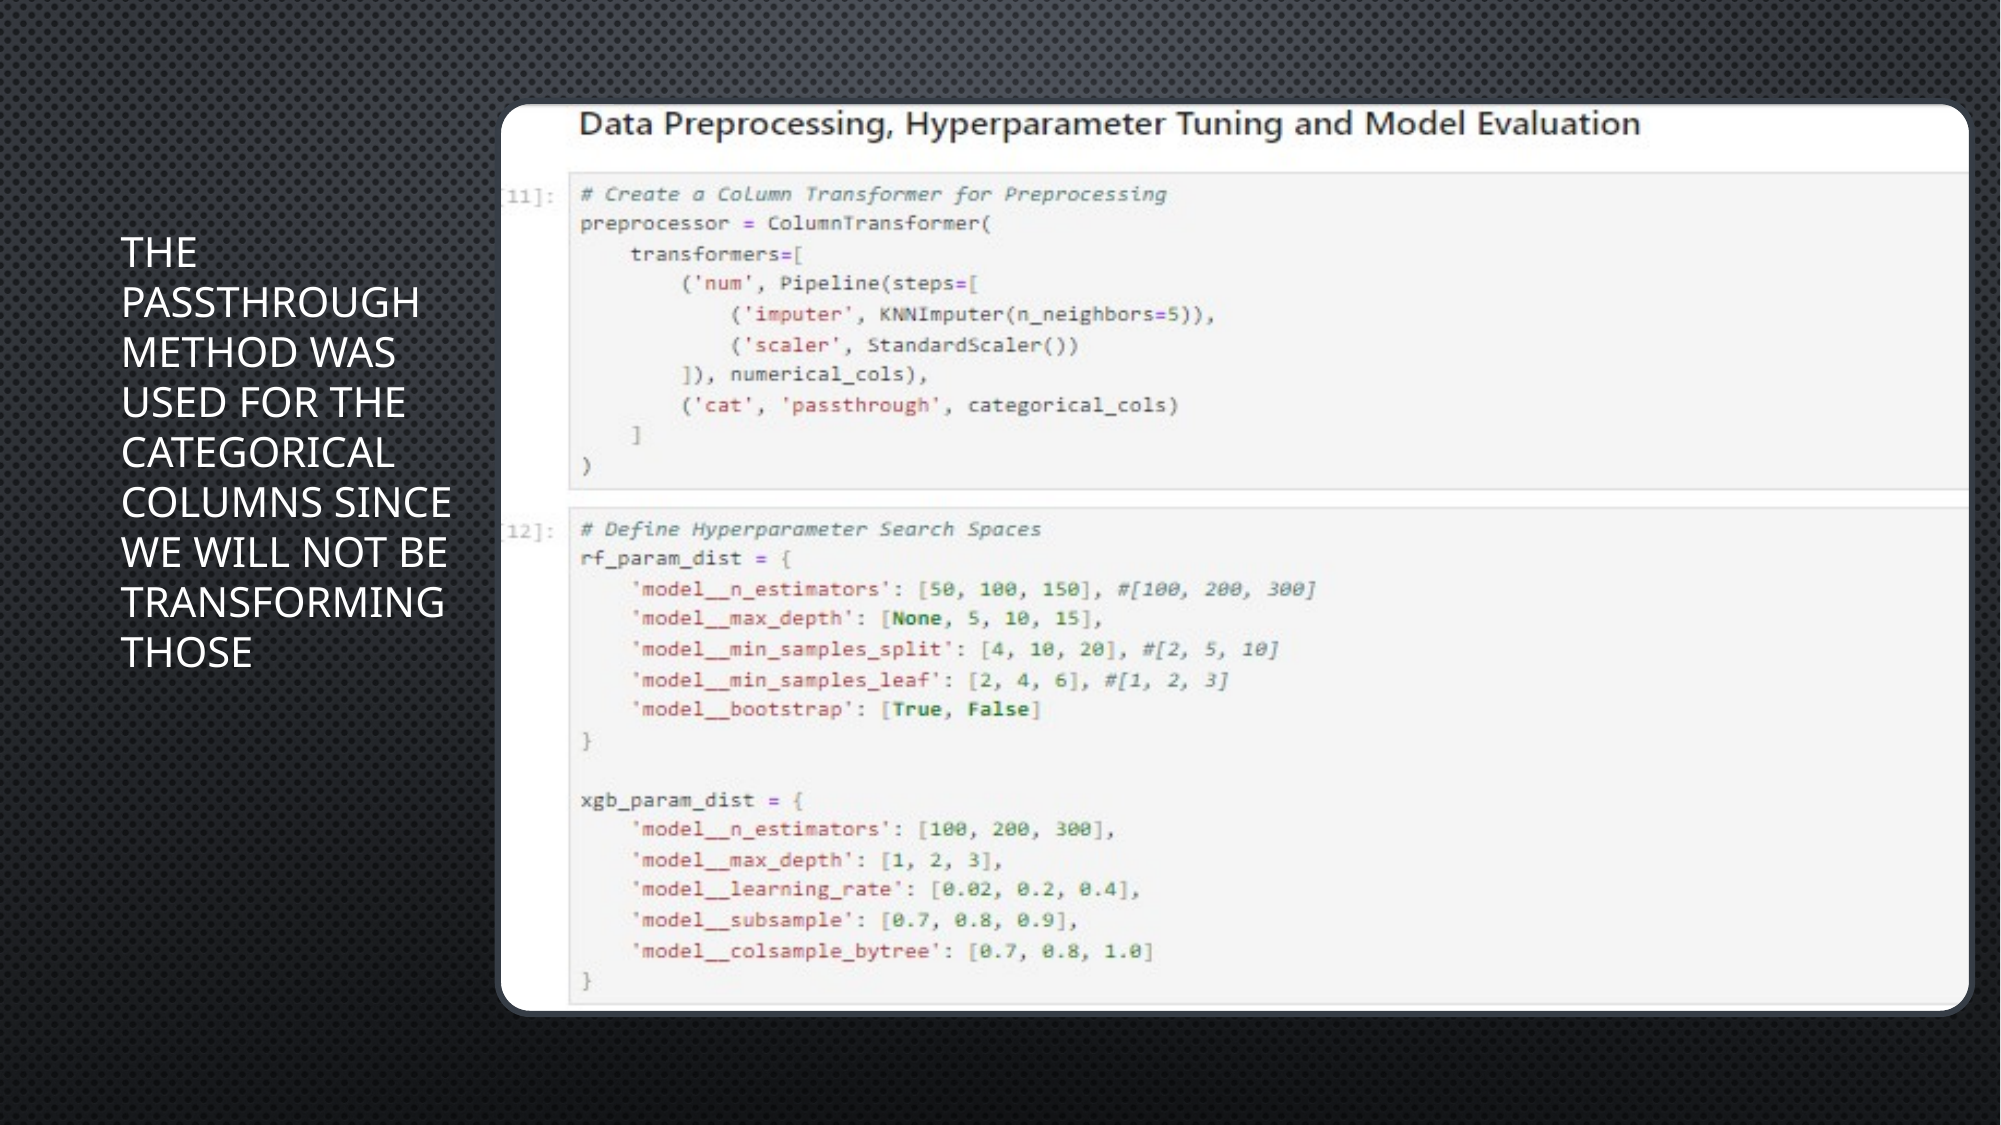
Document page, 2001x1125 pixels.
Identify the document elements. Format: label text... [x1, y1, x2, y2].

picture [497, 100, 1973, 1015]
title The passthrough method was used for the categorical columns since we will not be transforming those [105, 99, 499, 802]
